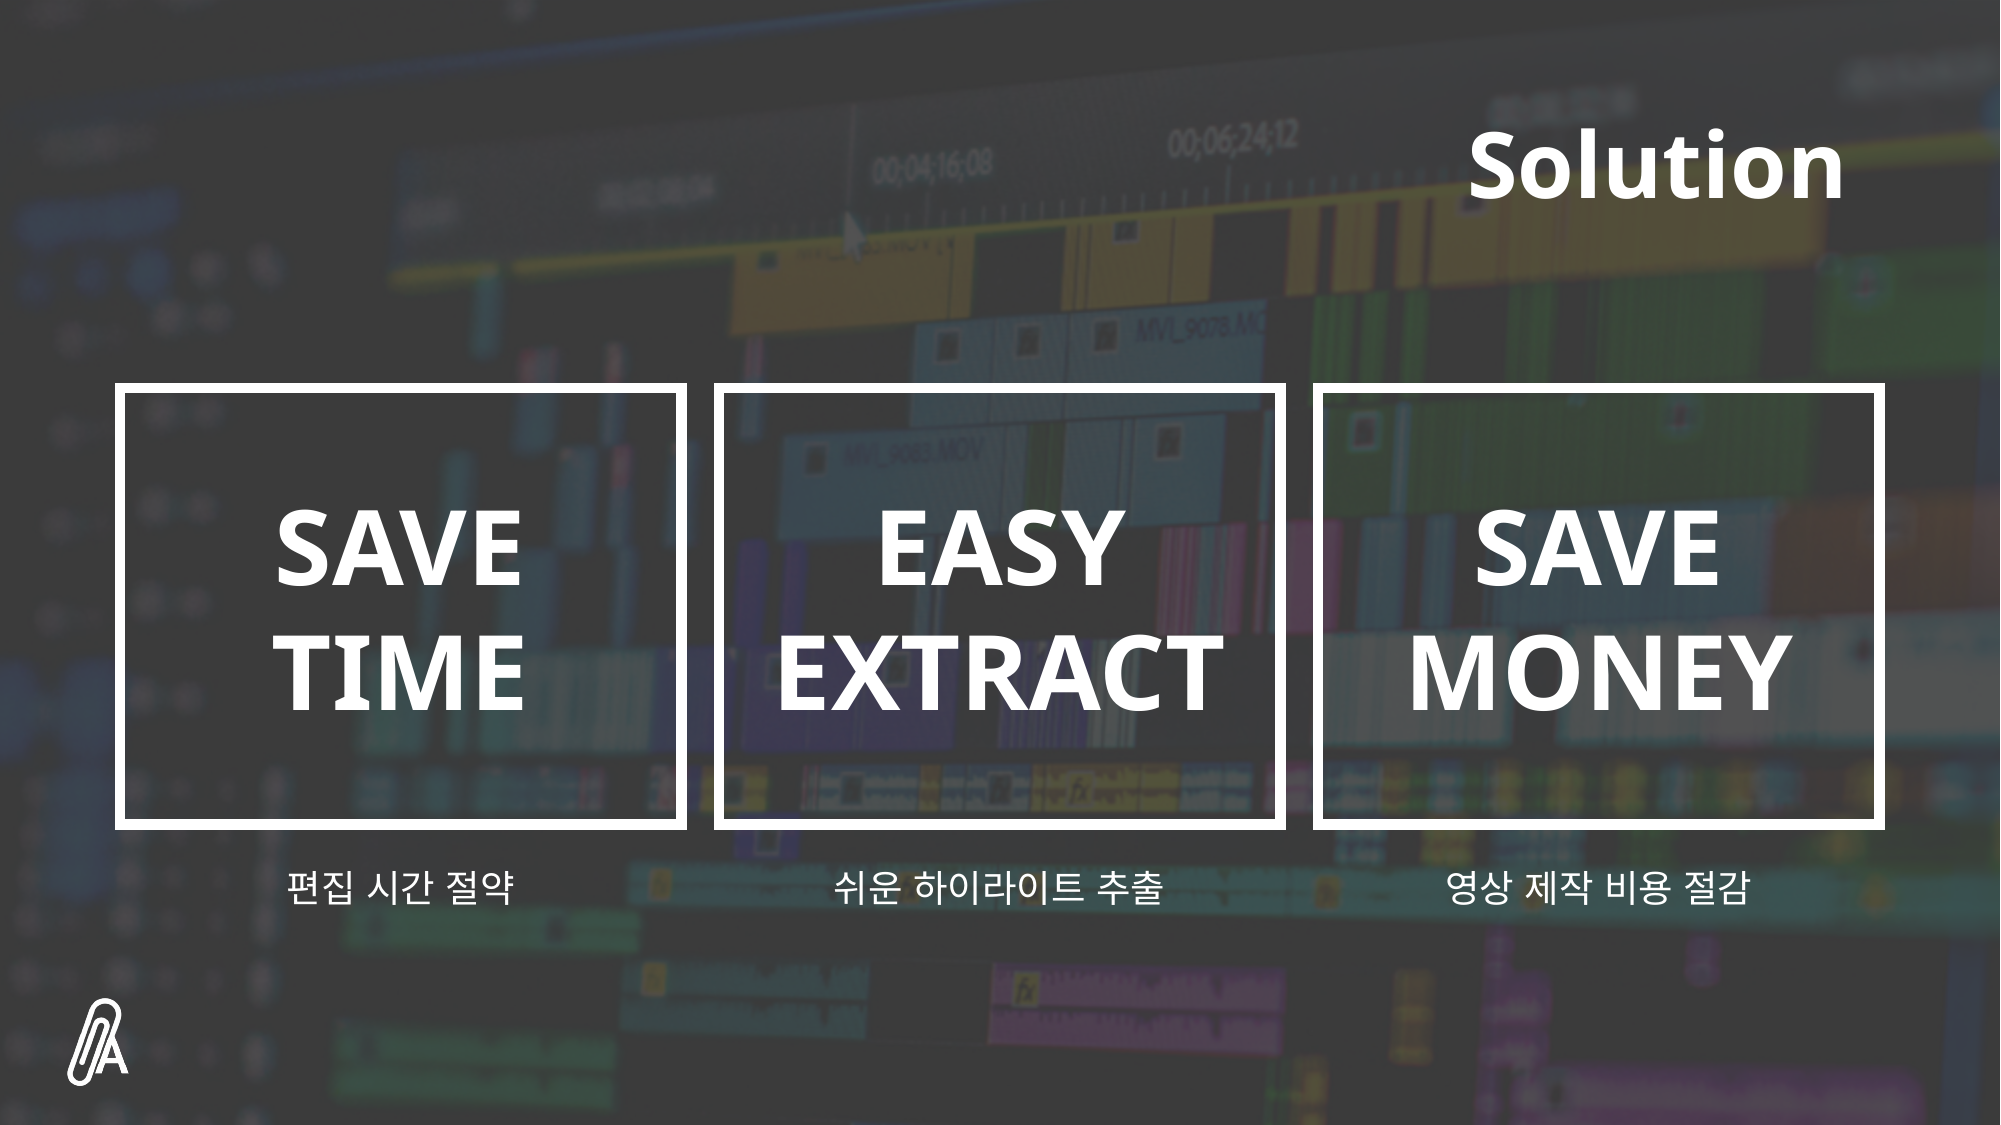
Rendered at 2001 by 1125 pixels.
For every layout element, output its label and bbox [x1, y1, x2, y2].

picture [35, 983, 161, 1118]
text_box [119, 387, 1880, 918]
text_box [0, 0, 2000, 1125]
